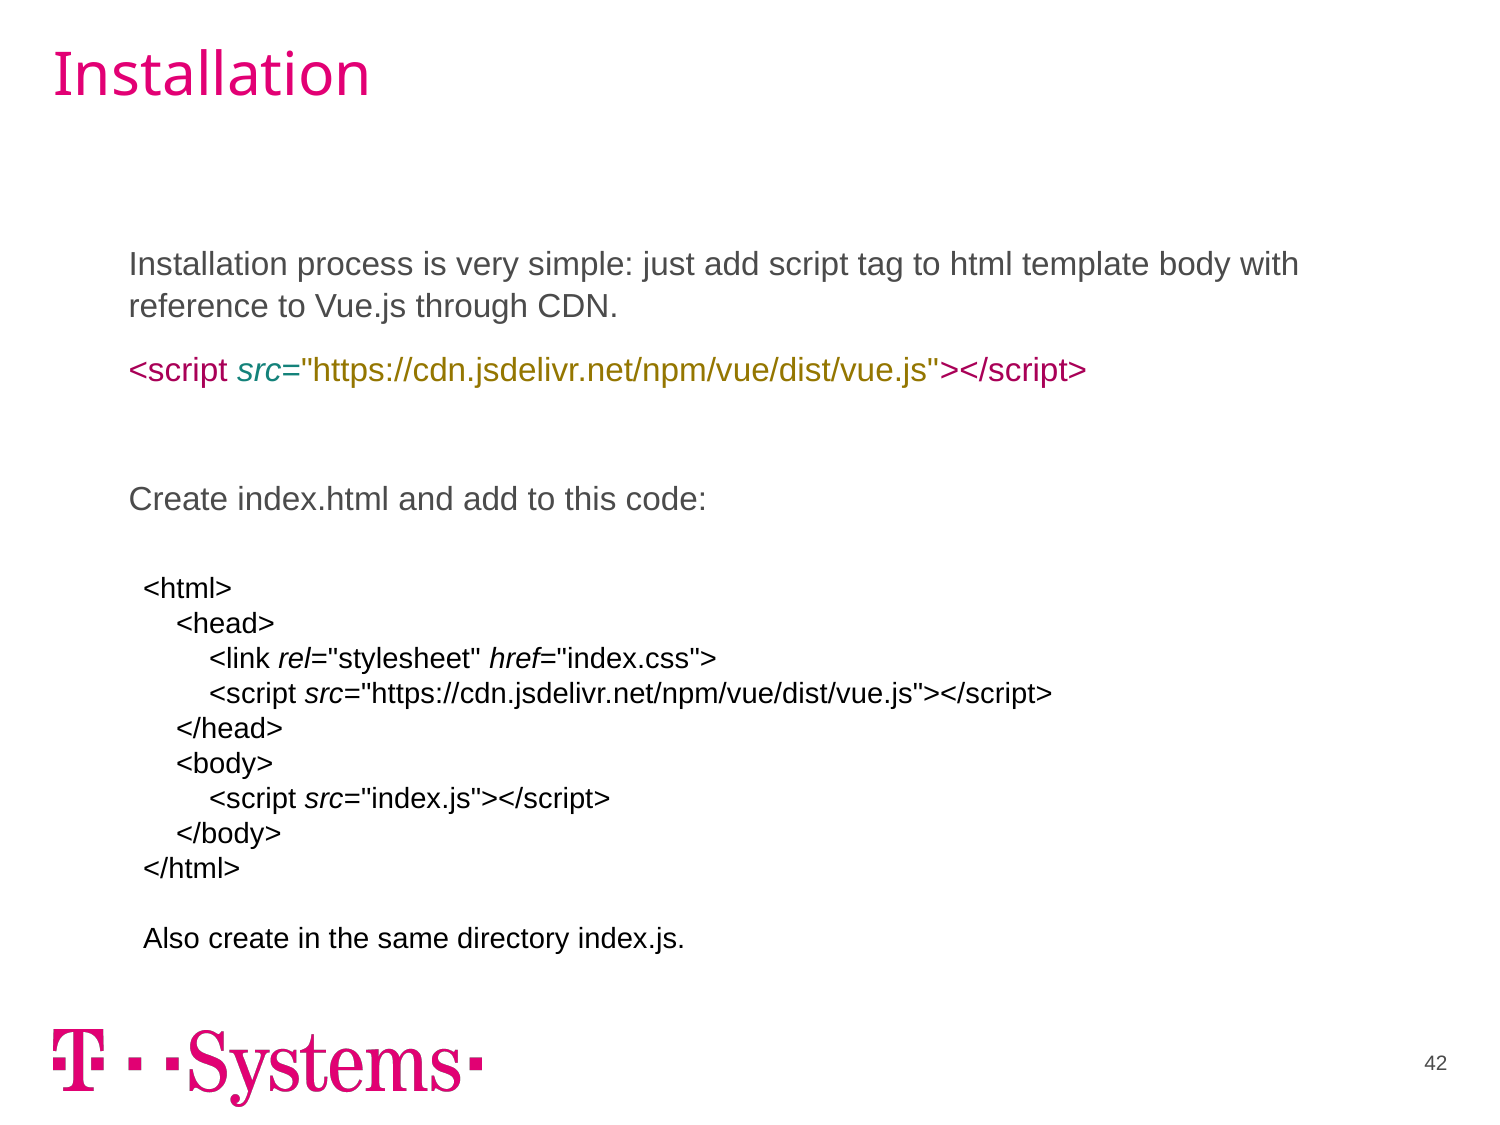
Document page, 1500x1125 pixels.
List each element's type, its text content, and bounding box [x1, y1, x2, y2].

text_box <html> <head> <link rel="stylesheet" href="index.css"> <script src="https://cdn.jsdelivr.net/npm/vue/dist/vue.js"></script> </head> <body> <script src="index.js"></script> </body> </html> Also create in the same directory index.js. [128, 562, 1424, 962]
slide_number 42 [1399, 1038, 1448, 1087]
list Installation process is very simple: just add script tag to html template body with reference to Vue.js through CDN. <script src="https://cdn.jsdelivr.net/npm/vue/dist/vue.js"></script> Create index.html and add to this code: [53, 241, 1447, 919]
picture [53, 1029, 482, 1107]
title Installation [53, 43, 1447, 132]
